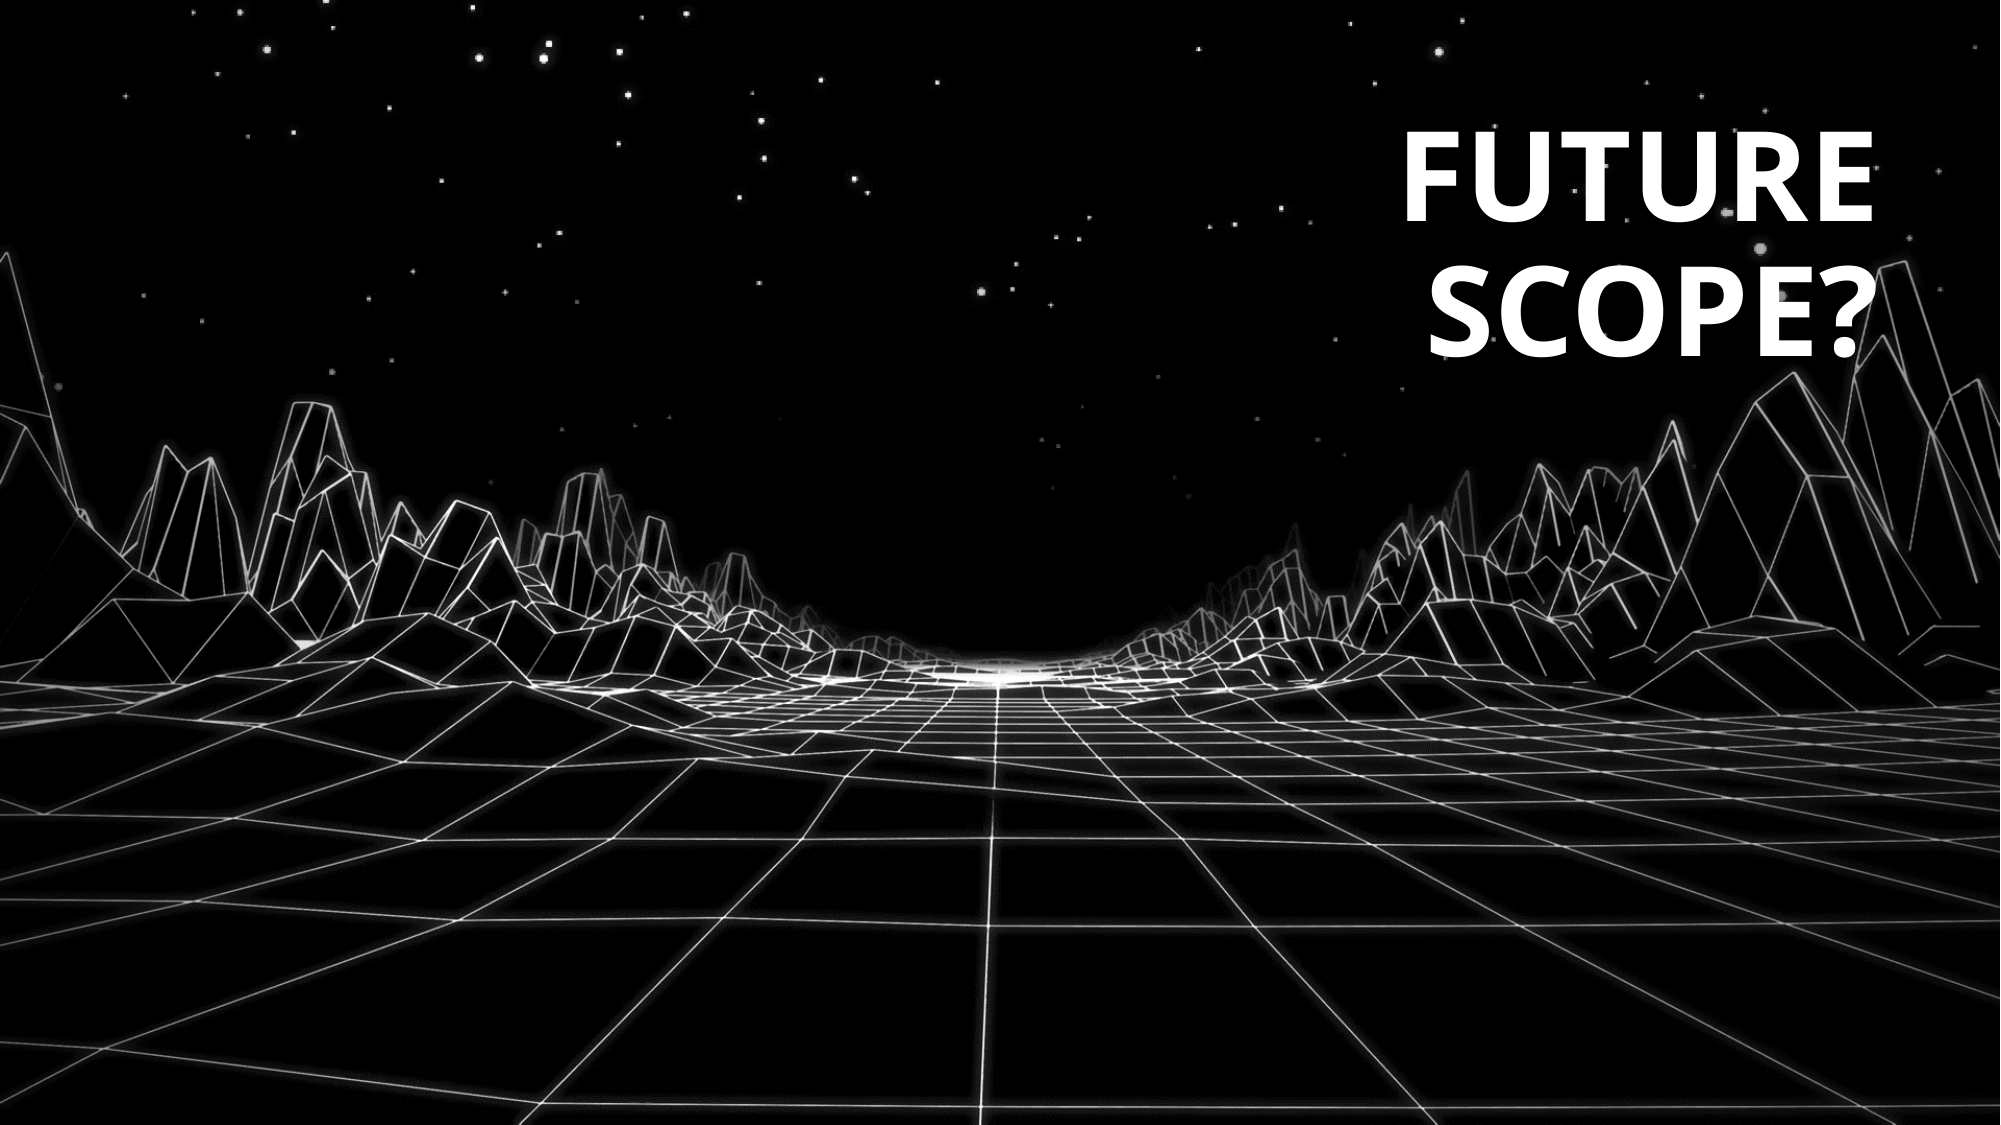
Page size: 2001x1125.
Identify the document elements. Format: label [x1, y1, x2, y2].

text_box [0, 0, 2000, 1125]
